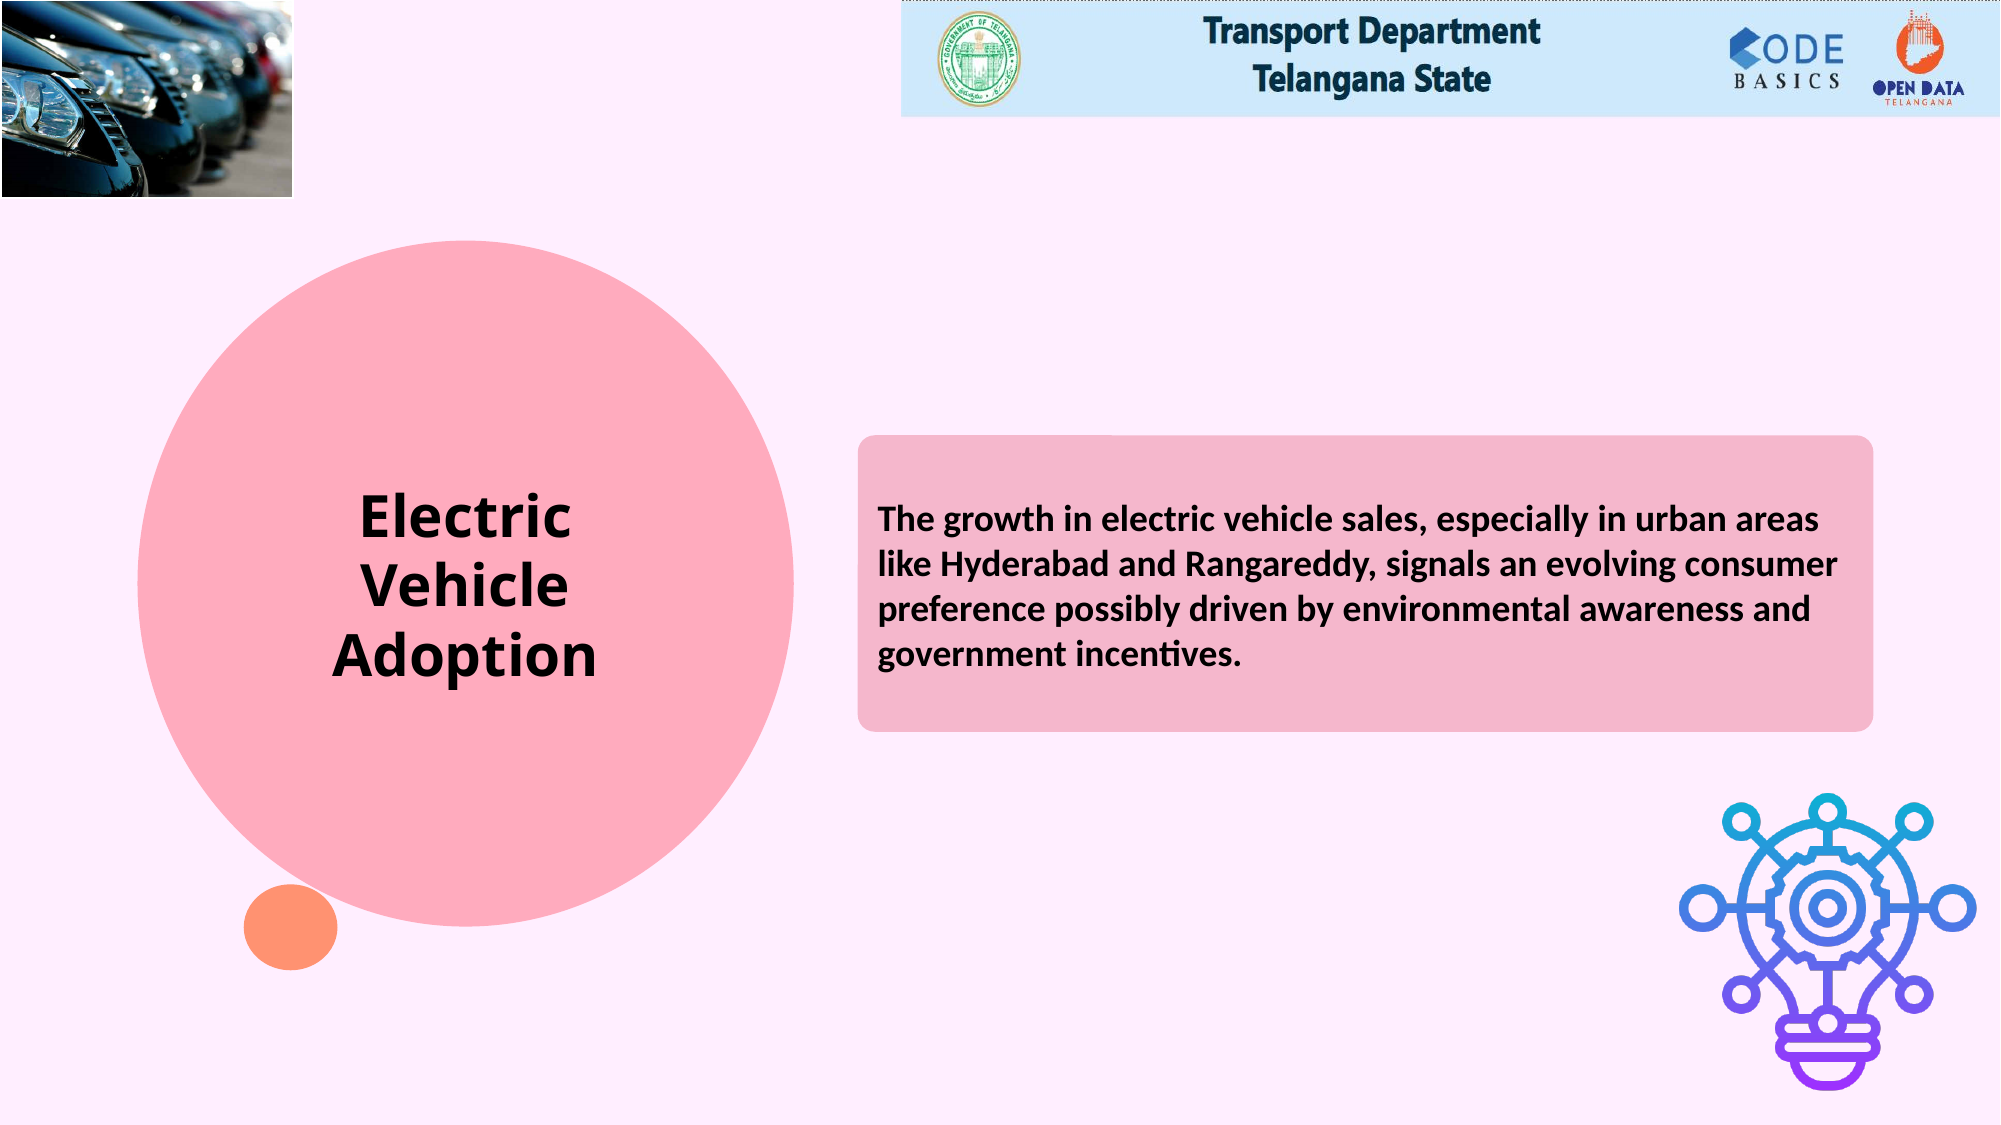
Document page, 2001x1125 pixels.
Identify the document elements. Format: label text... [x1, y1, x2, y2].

text_box The growth in electric vehicle sales, especially in urban areas like Hyderabad and Rangareddy, signals an evolving consumer preference possibly driven by environmental awareness and government incentives. [856, 434, 1875, 733]
picture [0, 4, 293, 199]
text_box [0, 0, 294, 199]
text_box [242, 883, 339, 972]
picture [1674, 788, 1981, 1095]
text_box Electric Vehicle Adoption [136, 239, 795, 928]
picture [901, 0, 2000, 119]
